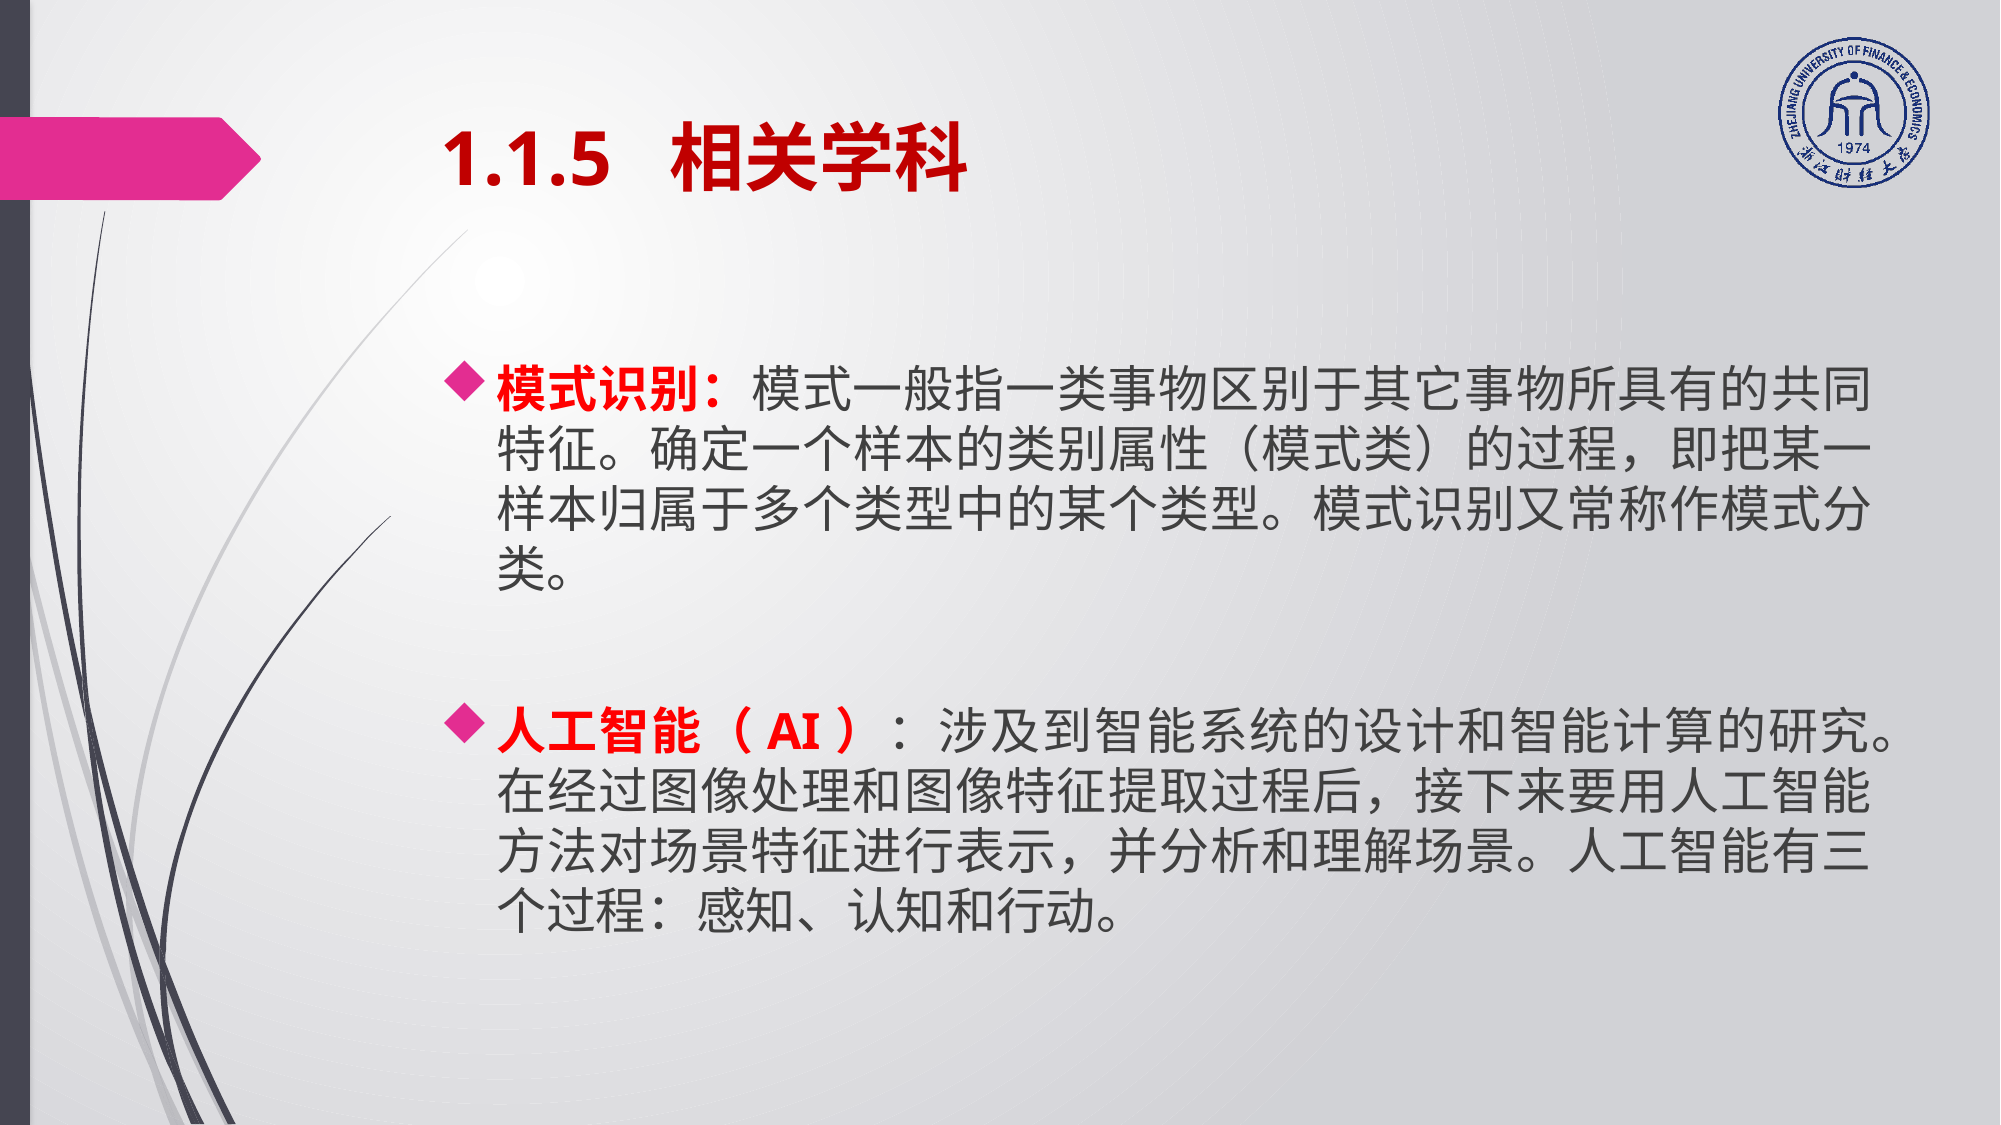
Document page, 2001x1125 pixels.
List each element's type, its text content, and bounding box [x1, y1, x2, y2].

picture [1778, 37, 1930, 188]
title 1.1.5 相关学科 [425, 102, 1888, 313]
list 模式识别：模式一般指一类事物区别于其它事物所具有的共同特征。确定一个样本的类别属性（模式类）的过程，即把某一样本归属于多个类型中的某个类型。模式识别又常称作模式分类。 人工智能（AI）：涉及到智能系统的设计和智能计算的研究。在经过图像处理和图像特征提取过程后，接下来要用人工智能方法对场景特征进行表示，并分析和理解场景。人工智能有三个过程：感知、认知和行动。 [424, 350, 1888, 970]
